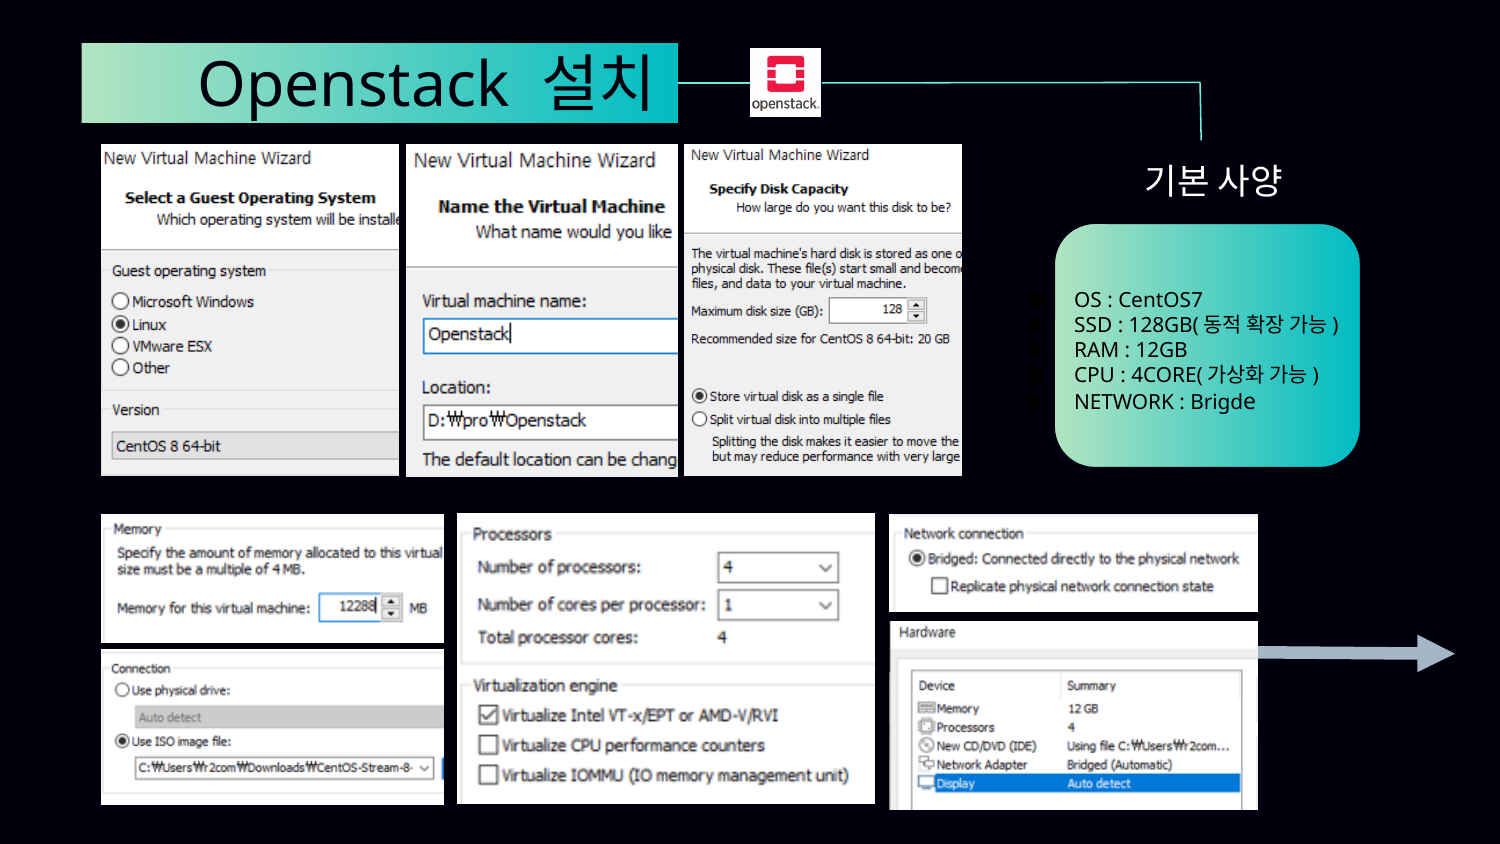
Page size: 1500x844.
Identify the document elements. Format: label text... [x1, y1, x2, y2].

picture [100, 514, 444, 643]
text_box [81, 43, 182, 123]
picture [889, 620, 1258, 810]
text_box [1054, 429, 1361, 468]
picture [457, 513, 876, 805]
picture [749, 48, 821, 118]
list 기본 사양 [1054, 144, 1494, 440]
text_box OS : CentOS7 SSD : 128GB(동적 확장 가능) RAM : 12GB CPU : 4CORE(가상화 가능) NETWORK : Brigde [984, 271, 1477, 429]
picture [100, 649, 444, 806]
picture [406, 144, 679, 478]
text_box [1054, 223, 1361, 271]
picture [889, 514, 1258, 612]
picture [100, 144, 400, 477]
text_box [1263, 649, 1456, 654]
picture [684, 144, 962, 477]
title Openstack 설치 [182, 28, 715, 123]
